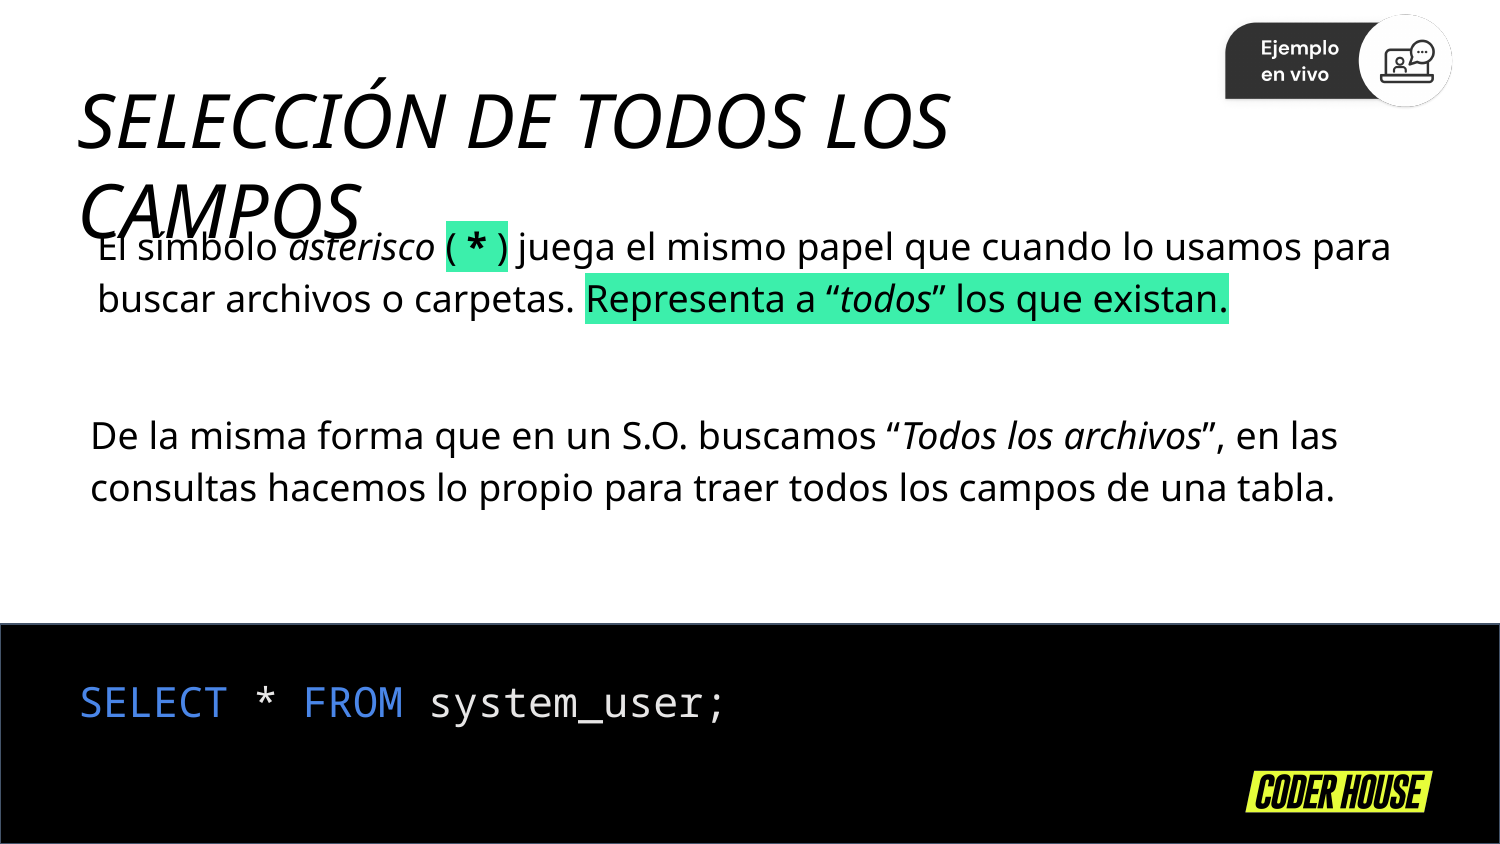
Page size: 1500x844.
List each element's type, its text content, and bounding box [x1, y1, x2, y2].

text_box El símbolo asterisco ( * ) juega el mismo papel que cuando lo usamos para buscar archivos o carpetas. Representa a “todos” los que existan. [82, 201, 1418, 391]
picture [1241, 764, 1437, 819]
text_box SELECCIÓN DE TODOS LOS CAMPOS [62, 58, 1059, 175]
text_box SELECT * FROM system_user; [63, 646, 1437, 741]
picture [1204, 7, 1473, 114]
text_box De la misma forma que en un S.O. buscamos “Todos los archivos”, en las consultas hacemos lo propio para traer todos los campos de una tabla. [75, 390, 1391, 524]
text_box [0, 623, 1500, 844]
